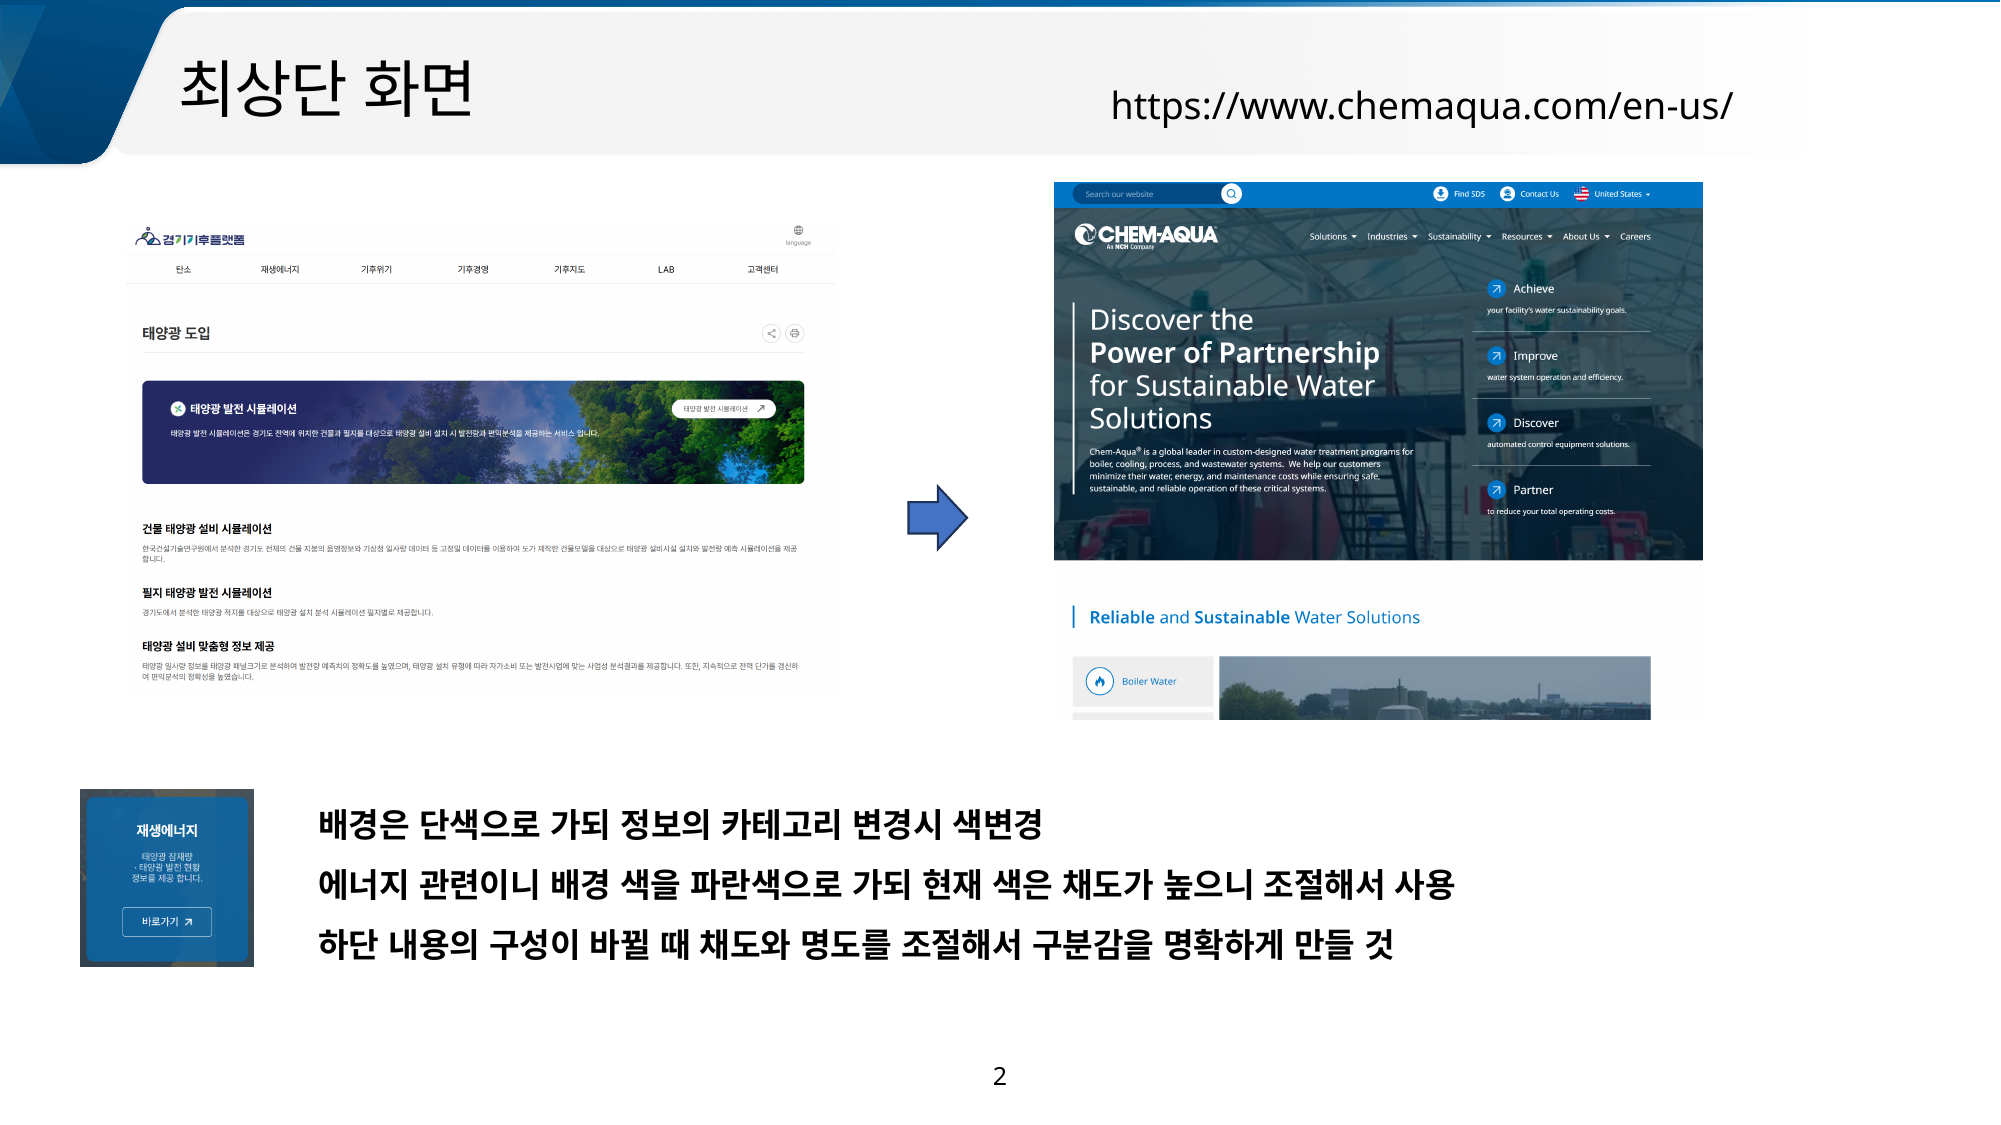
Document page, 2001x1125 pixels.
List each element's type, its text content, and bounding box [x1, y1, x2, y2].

text_box [907, 483, 969, 552]
picture [126, 222, 835, 698]
text_box 최상단 화면 [178, 49, 1551, 125]
text_box 배경은 단색으로 가되 정보의 카테고리 변경시 색변경 에너지 관련이니 배경 색을 파란색으로 가되 현재 색은 채도가 높으니 조절해서 사용 하단 내용의 구성이 바뀔 때 채도와 명도를 조절해서 구분감을 명확하게 만들 것 [303, 777, 1631, 1032]
picture [1054, 182, 1703, 720]
text_box https://www.chemaqua.com/en-us/ [1095, 74, 1805, 135]
picture [80, 789, 254, 967]
